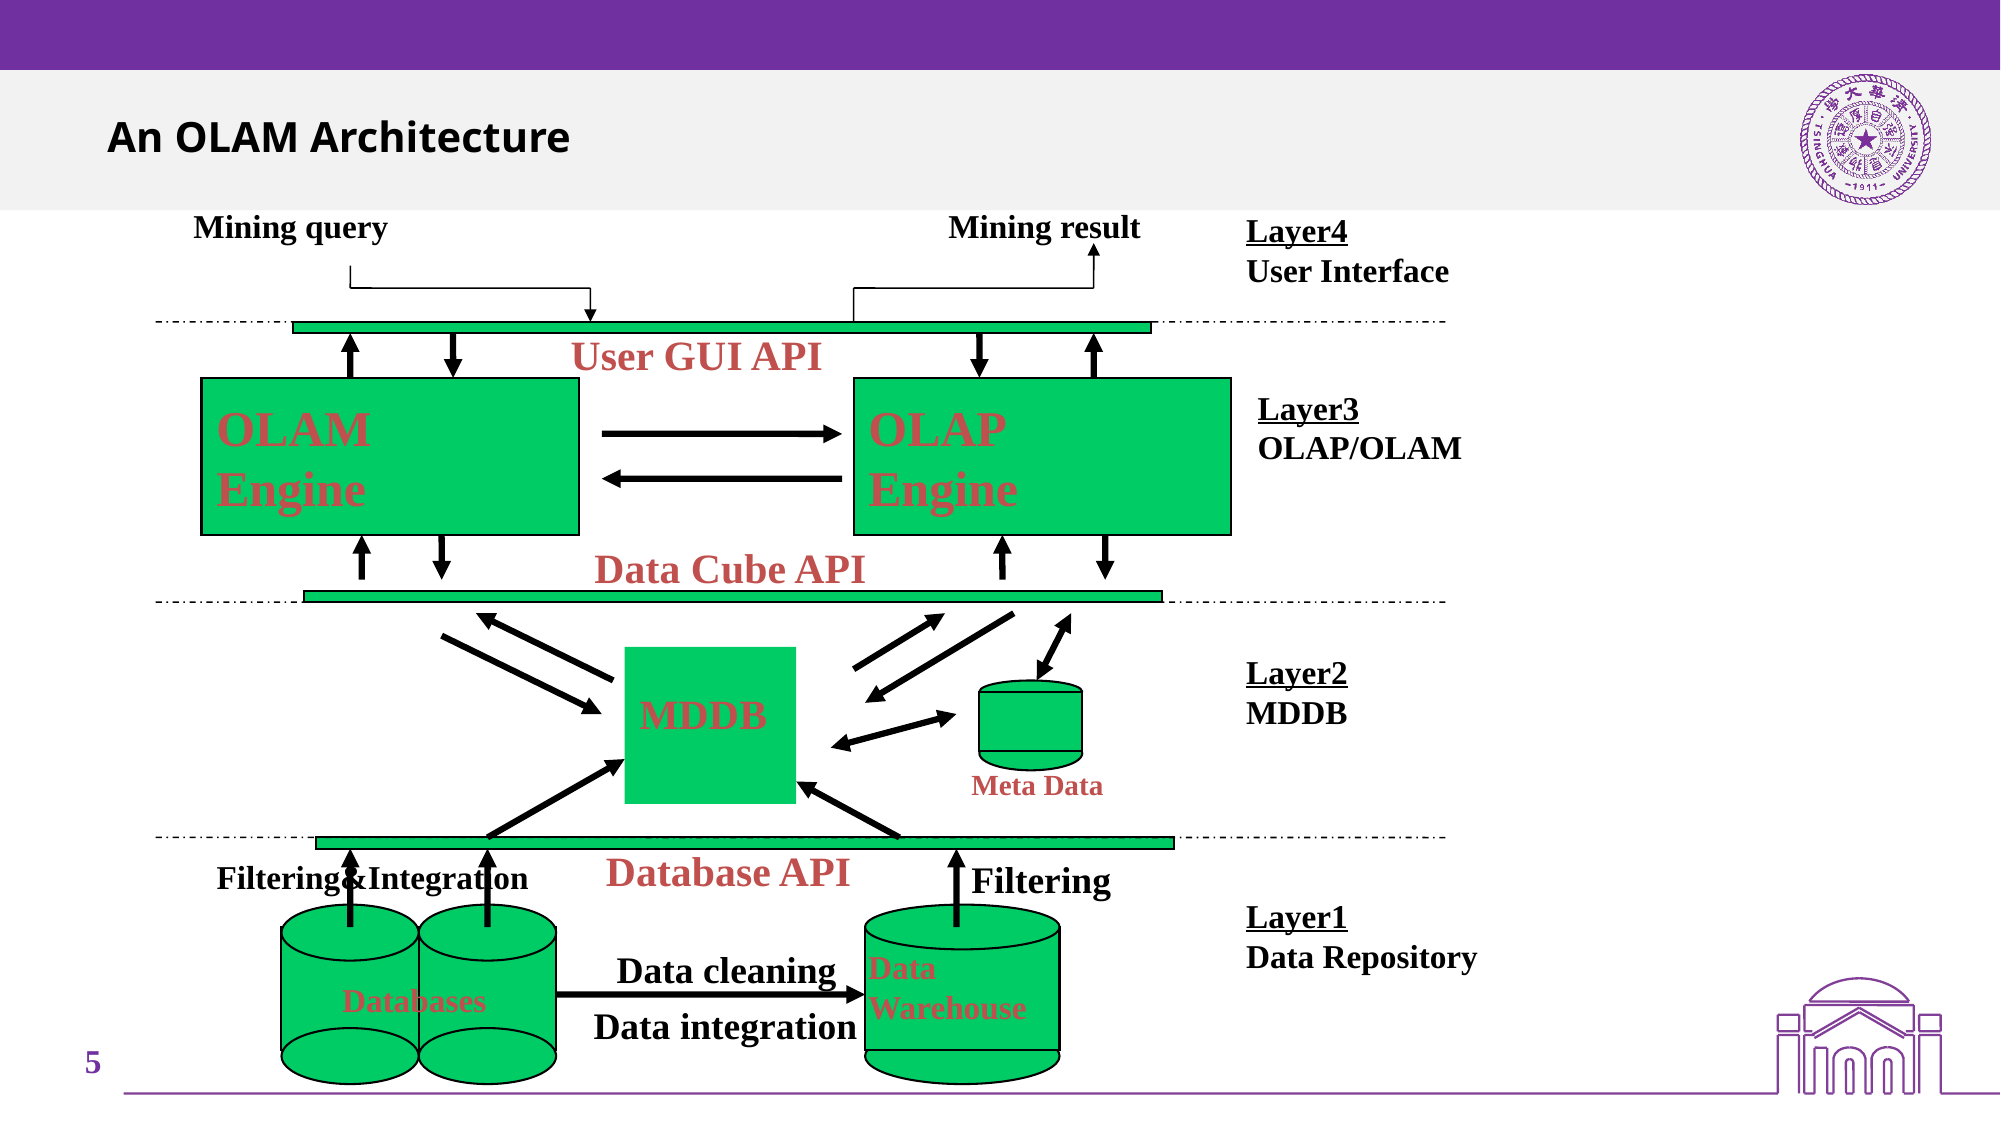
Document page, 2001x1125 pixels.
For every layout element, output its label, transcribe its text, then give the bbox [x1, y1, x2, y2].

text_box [155, 198, 1529, 1085]
picture [1800, 74, 1931, 205]
title An OLAM Architecture [92, 60, 1794, 212]
